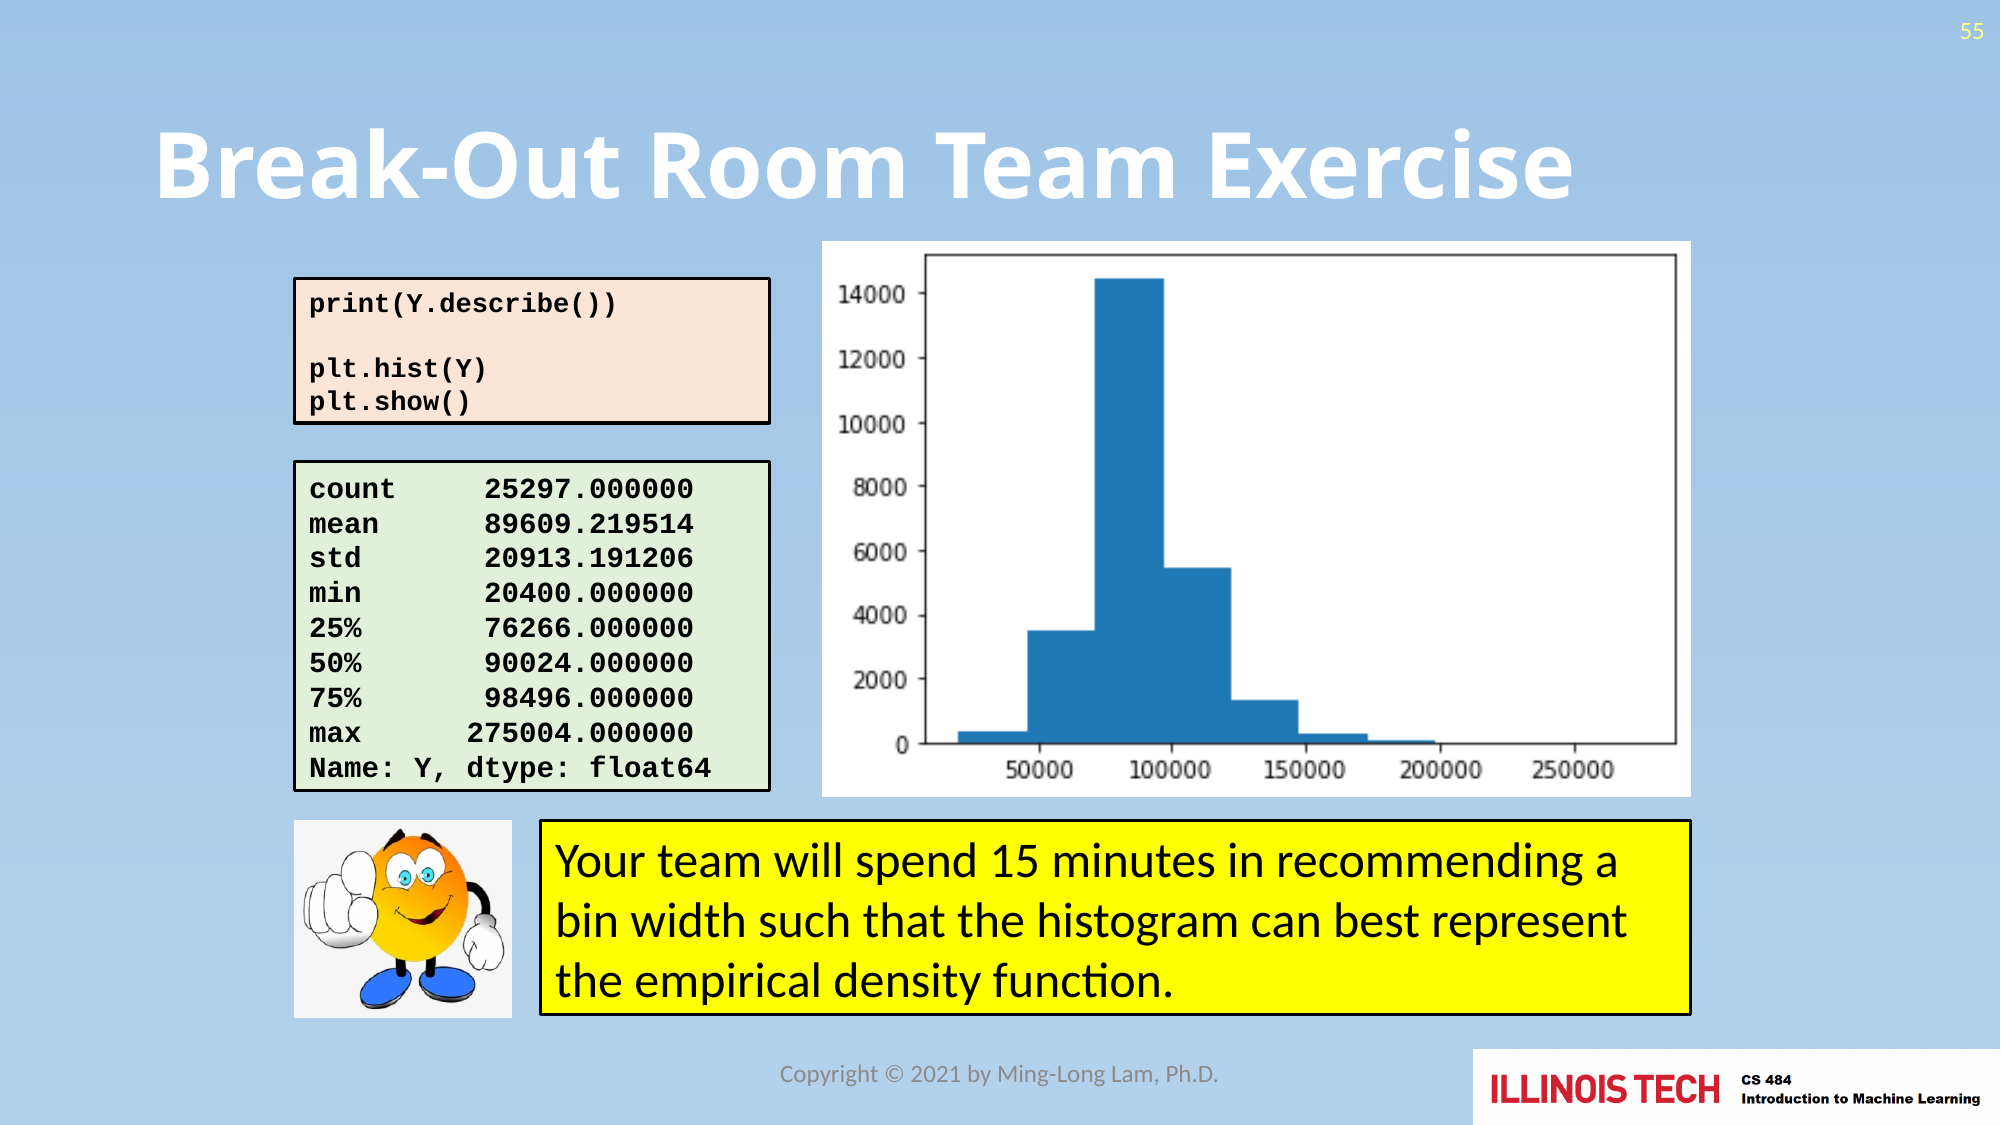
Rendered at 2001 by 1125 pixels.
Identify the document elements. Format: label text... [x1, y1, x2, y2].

picture [294, 820, 512, 1018]
text_box print(Y.describe()) plt.hist(Y) plt.show() [294, 278, 770, 423]
footer Copyright © 2021 by Ming-Long Lam, Ph.D. [662, 1042, 1338, 1103]
text_box Your team will spend 15 minutes in recommending a bin width such that the histogram can best represent the empirical density function. [540, 820, 1691, 1015]
text_box count 25297.000000 mean 89609.219514 std 20913.191206 min 20400.000000 25% 76266.000000 50% 90024.000000 75% 98496.000000 max 275004.000000 Name: Y, dtype: float64 [294, 461, 770, 791]
picture [822, 241, 1691, 797]
slide_number 55 [1550, 0, 2000, 60]
title Break-Out Room Team Exercise [137, 59, 1863, 278]
picture [1473, 1049, 2000, 1125]
